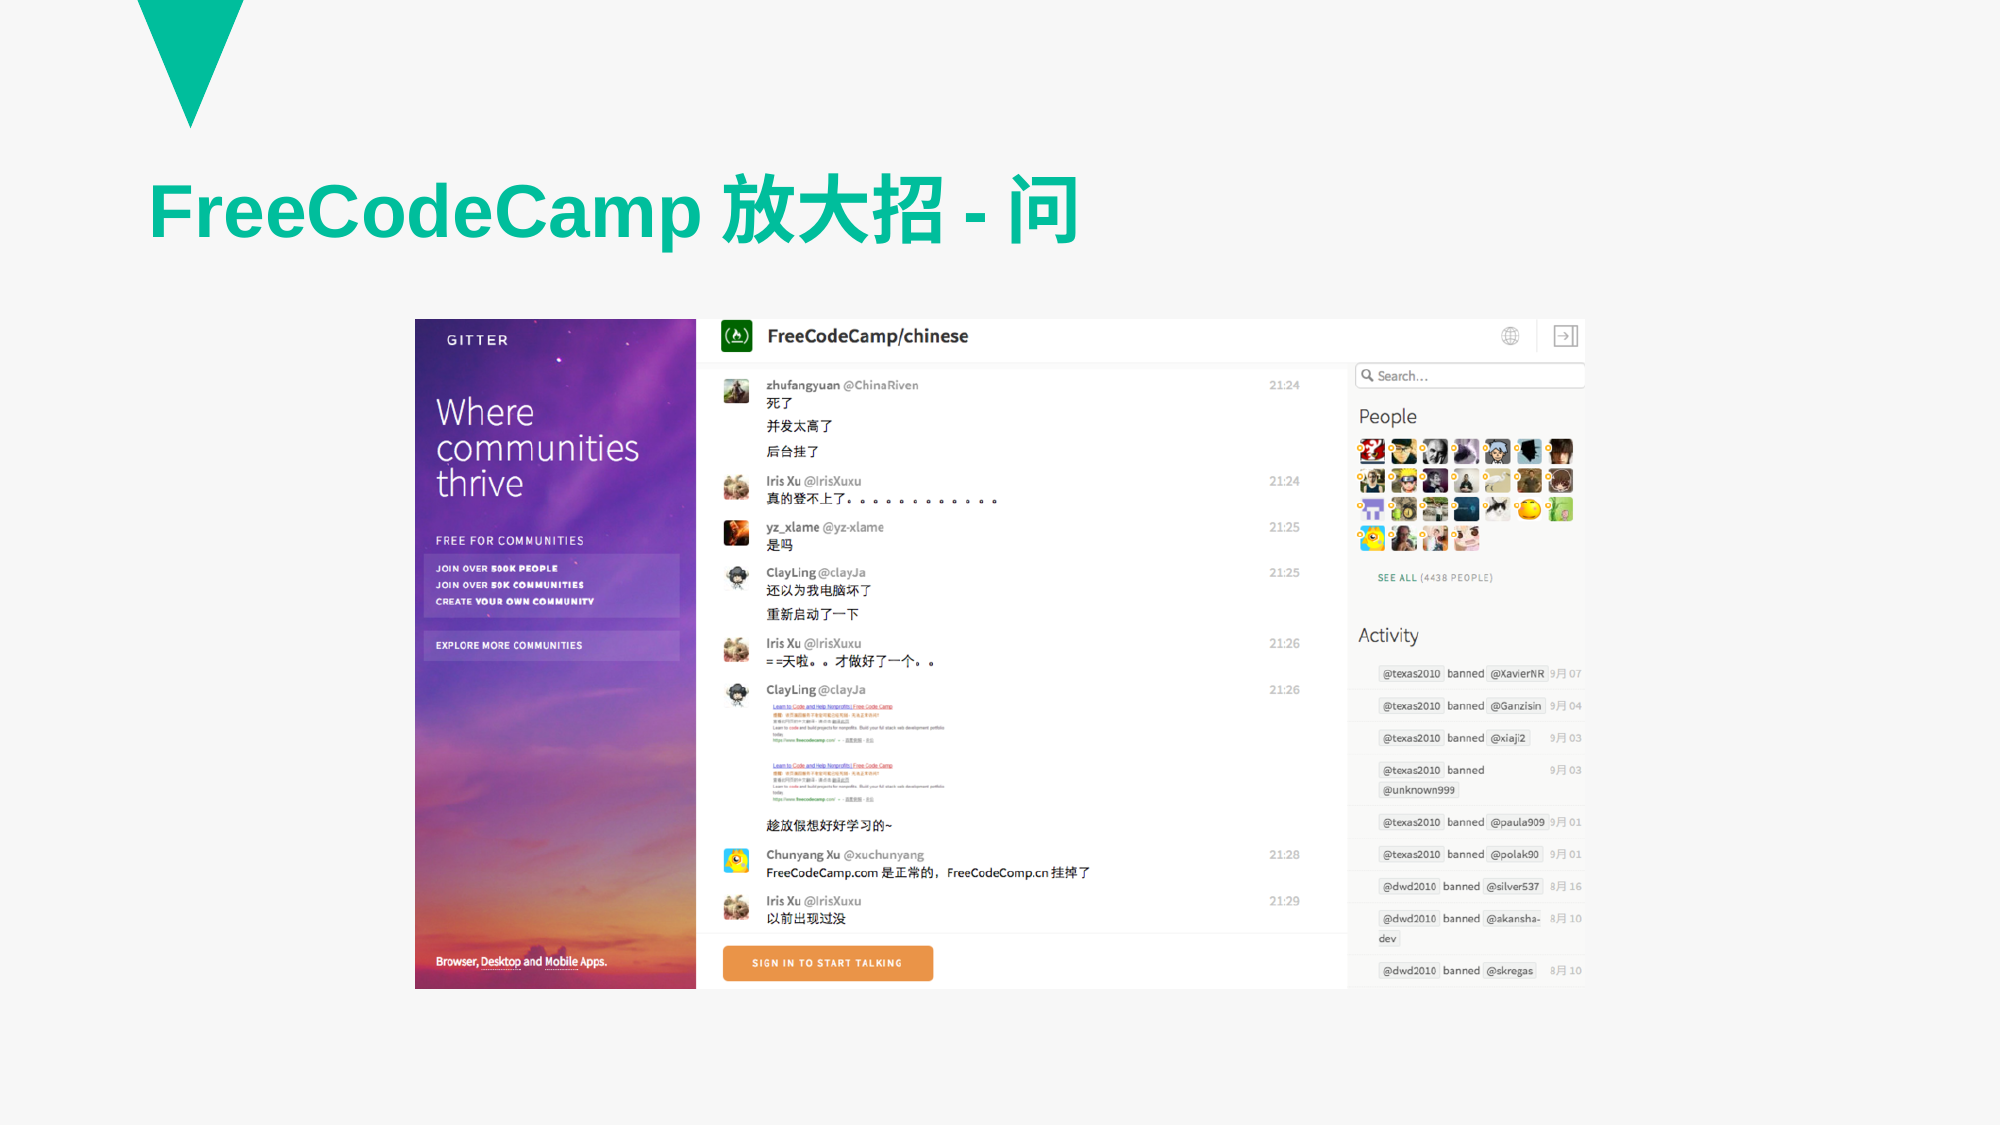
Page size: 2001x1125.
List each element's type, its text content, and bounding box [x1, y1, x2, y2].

picture [415, 318, 1585, 989]
text_box FreeCodeCamp放大招-问 [137, 142, 1863, 285]
